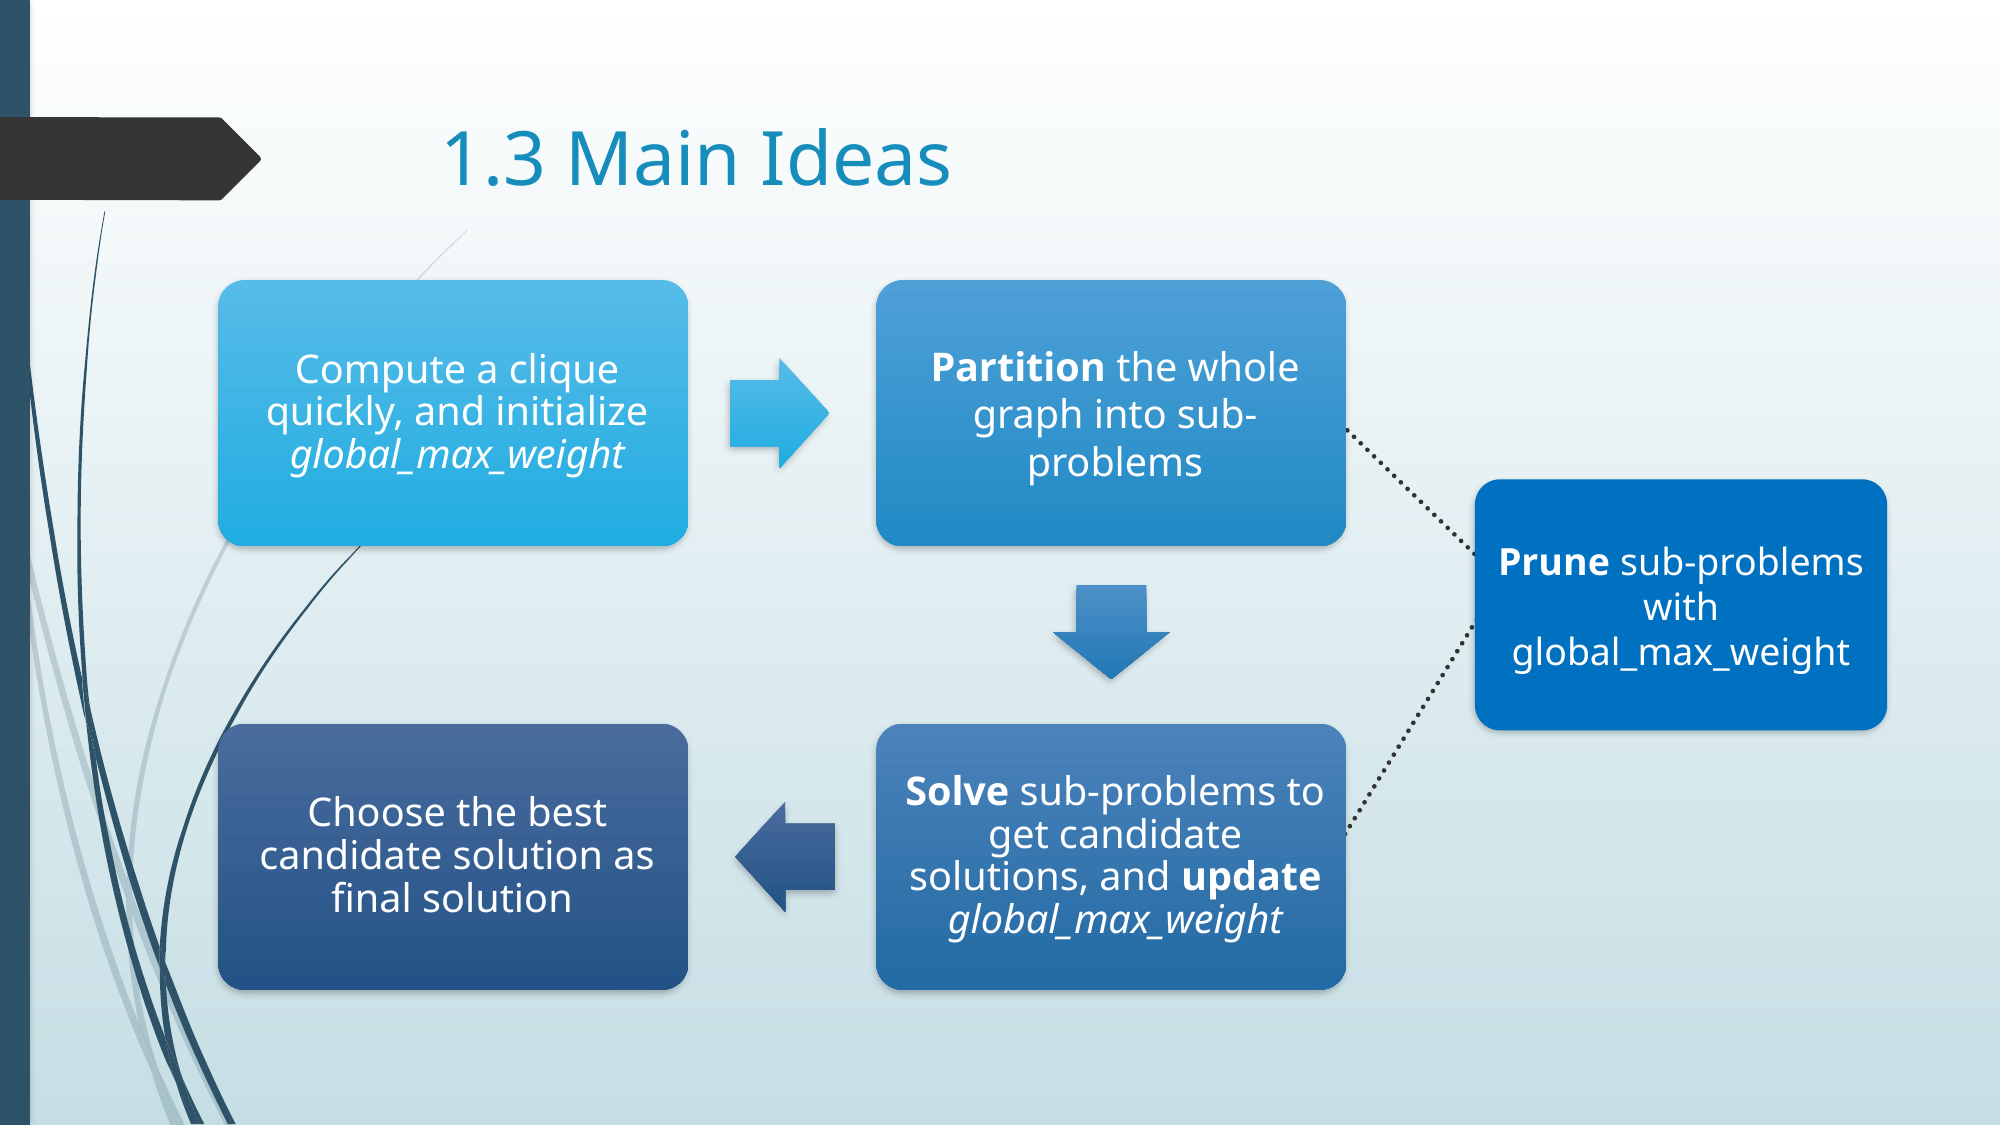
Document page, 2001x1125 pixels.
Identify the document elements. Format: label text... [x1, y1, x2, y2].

title 1.3 Main Ideas [425, 102, 1888, 190]
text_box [217, 190, 1888, 1080]
